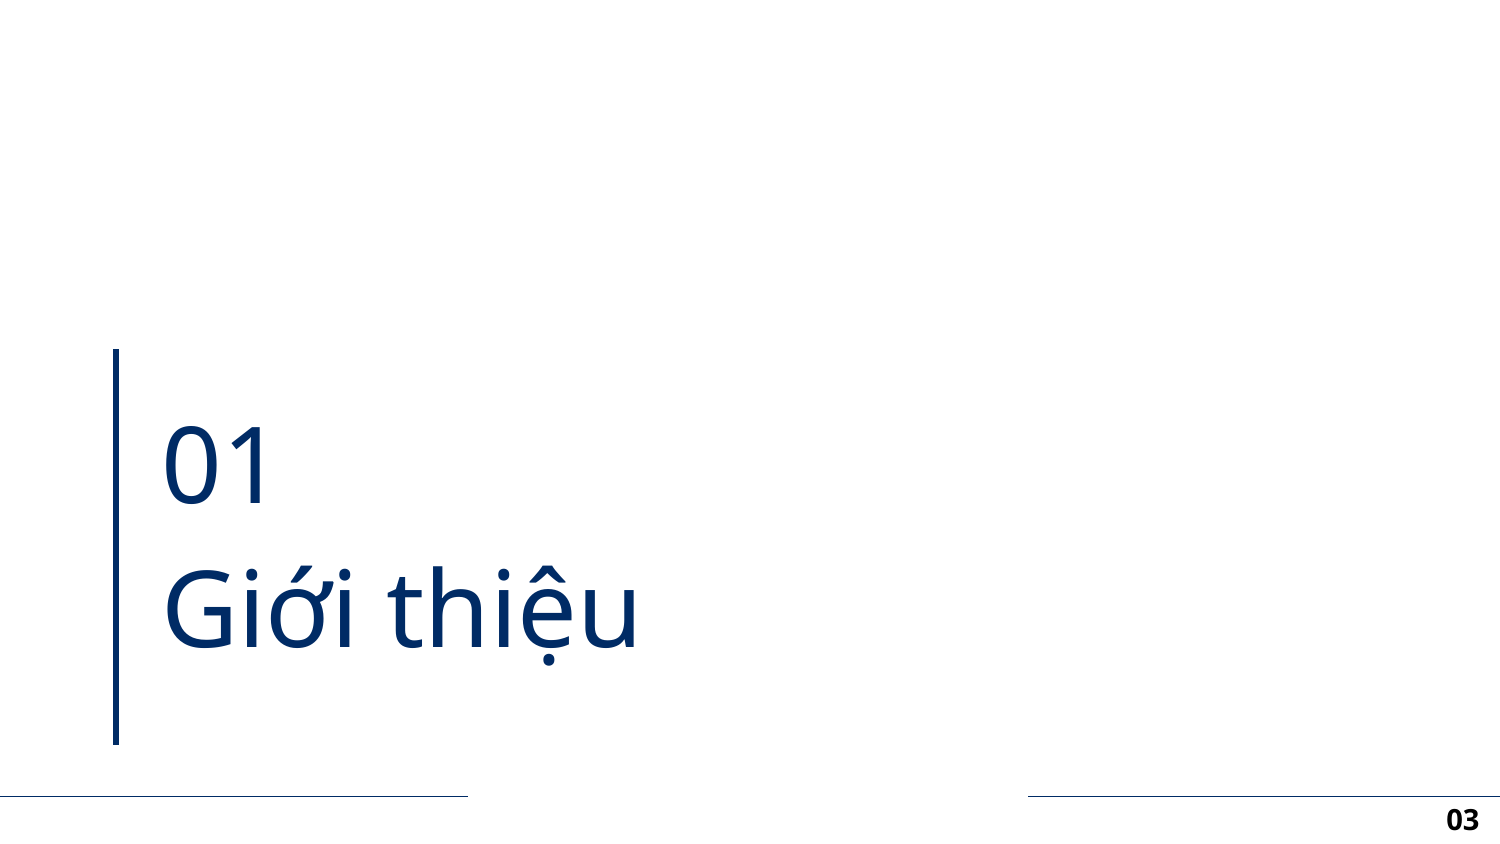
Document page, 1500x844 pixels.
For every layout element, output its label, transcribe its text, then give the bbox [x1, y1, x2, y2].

text_box 03 [1431, 802, 1500, 844]
text_box Giới thiệu [146, 526, 1153, 685]
text_box 01 [146, 382, 1153, 526]
